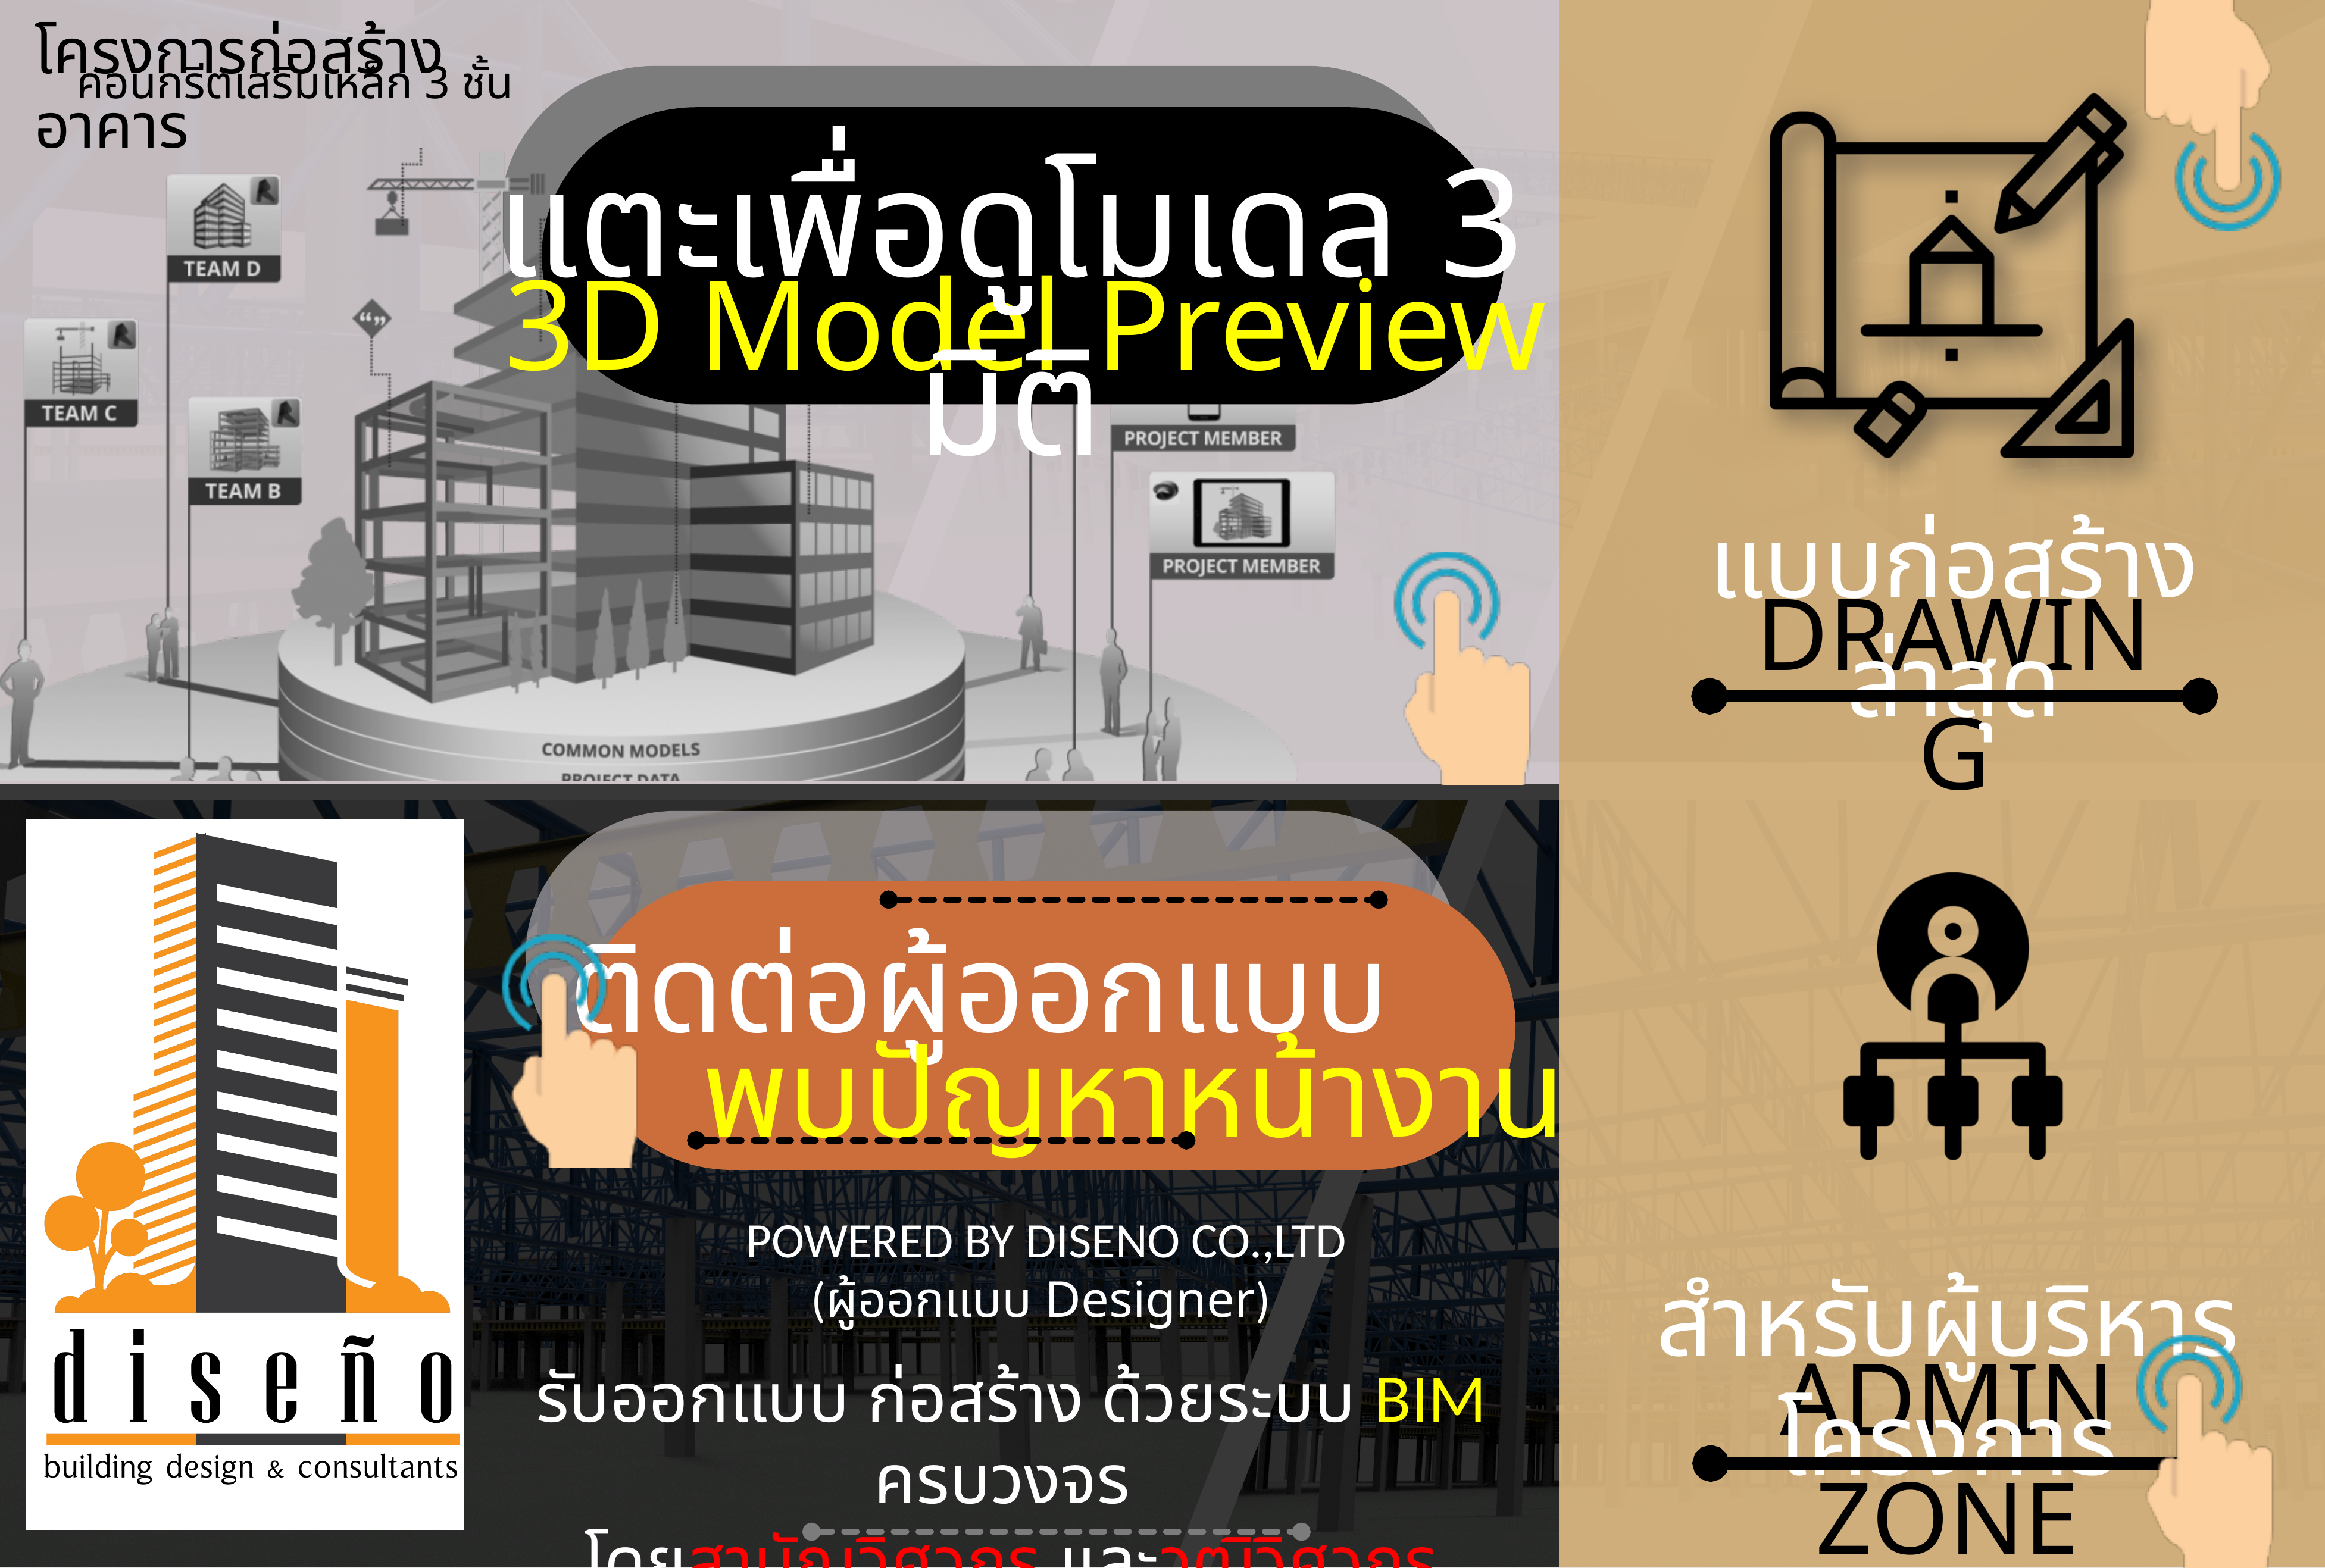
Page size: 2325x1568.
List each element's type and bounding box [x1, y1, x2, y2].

picture [2089, 1335, 2323, 1568]
text_box [483, 881, 1516, 1170]
text_box [407, 107, 1613, 405]
picture [1802, 863, 2109, 1170]
picture [1770, 0, 2325, 458]
picture [0, 148, 1580, 785]
picture [26, 819, 687, 1530]
text_box [0, 0, 2325, 1568]
